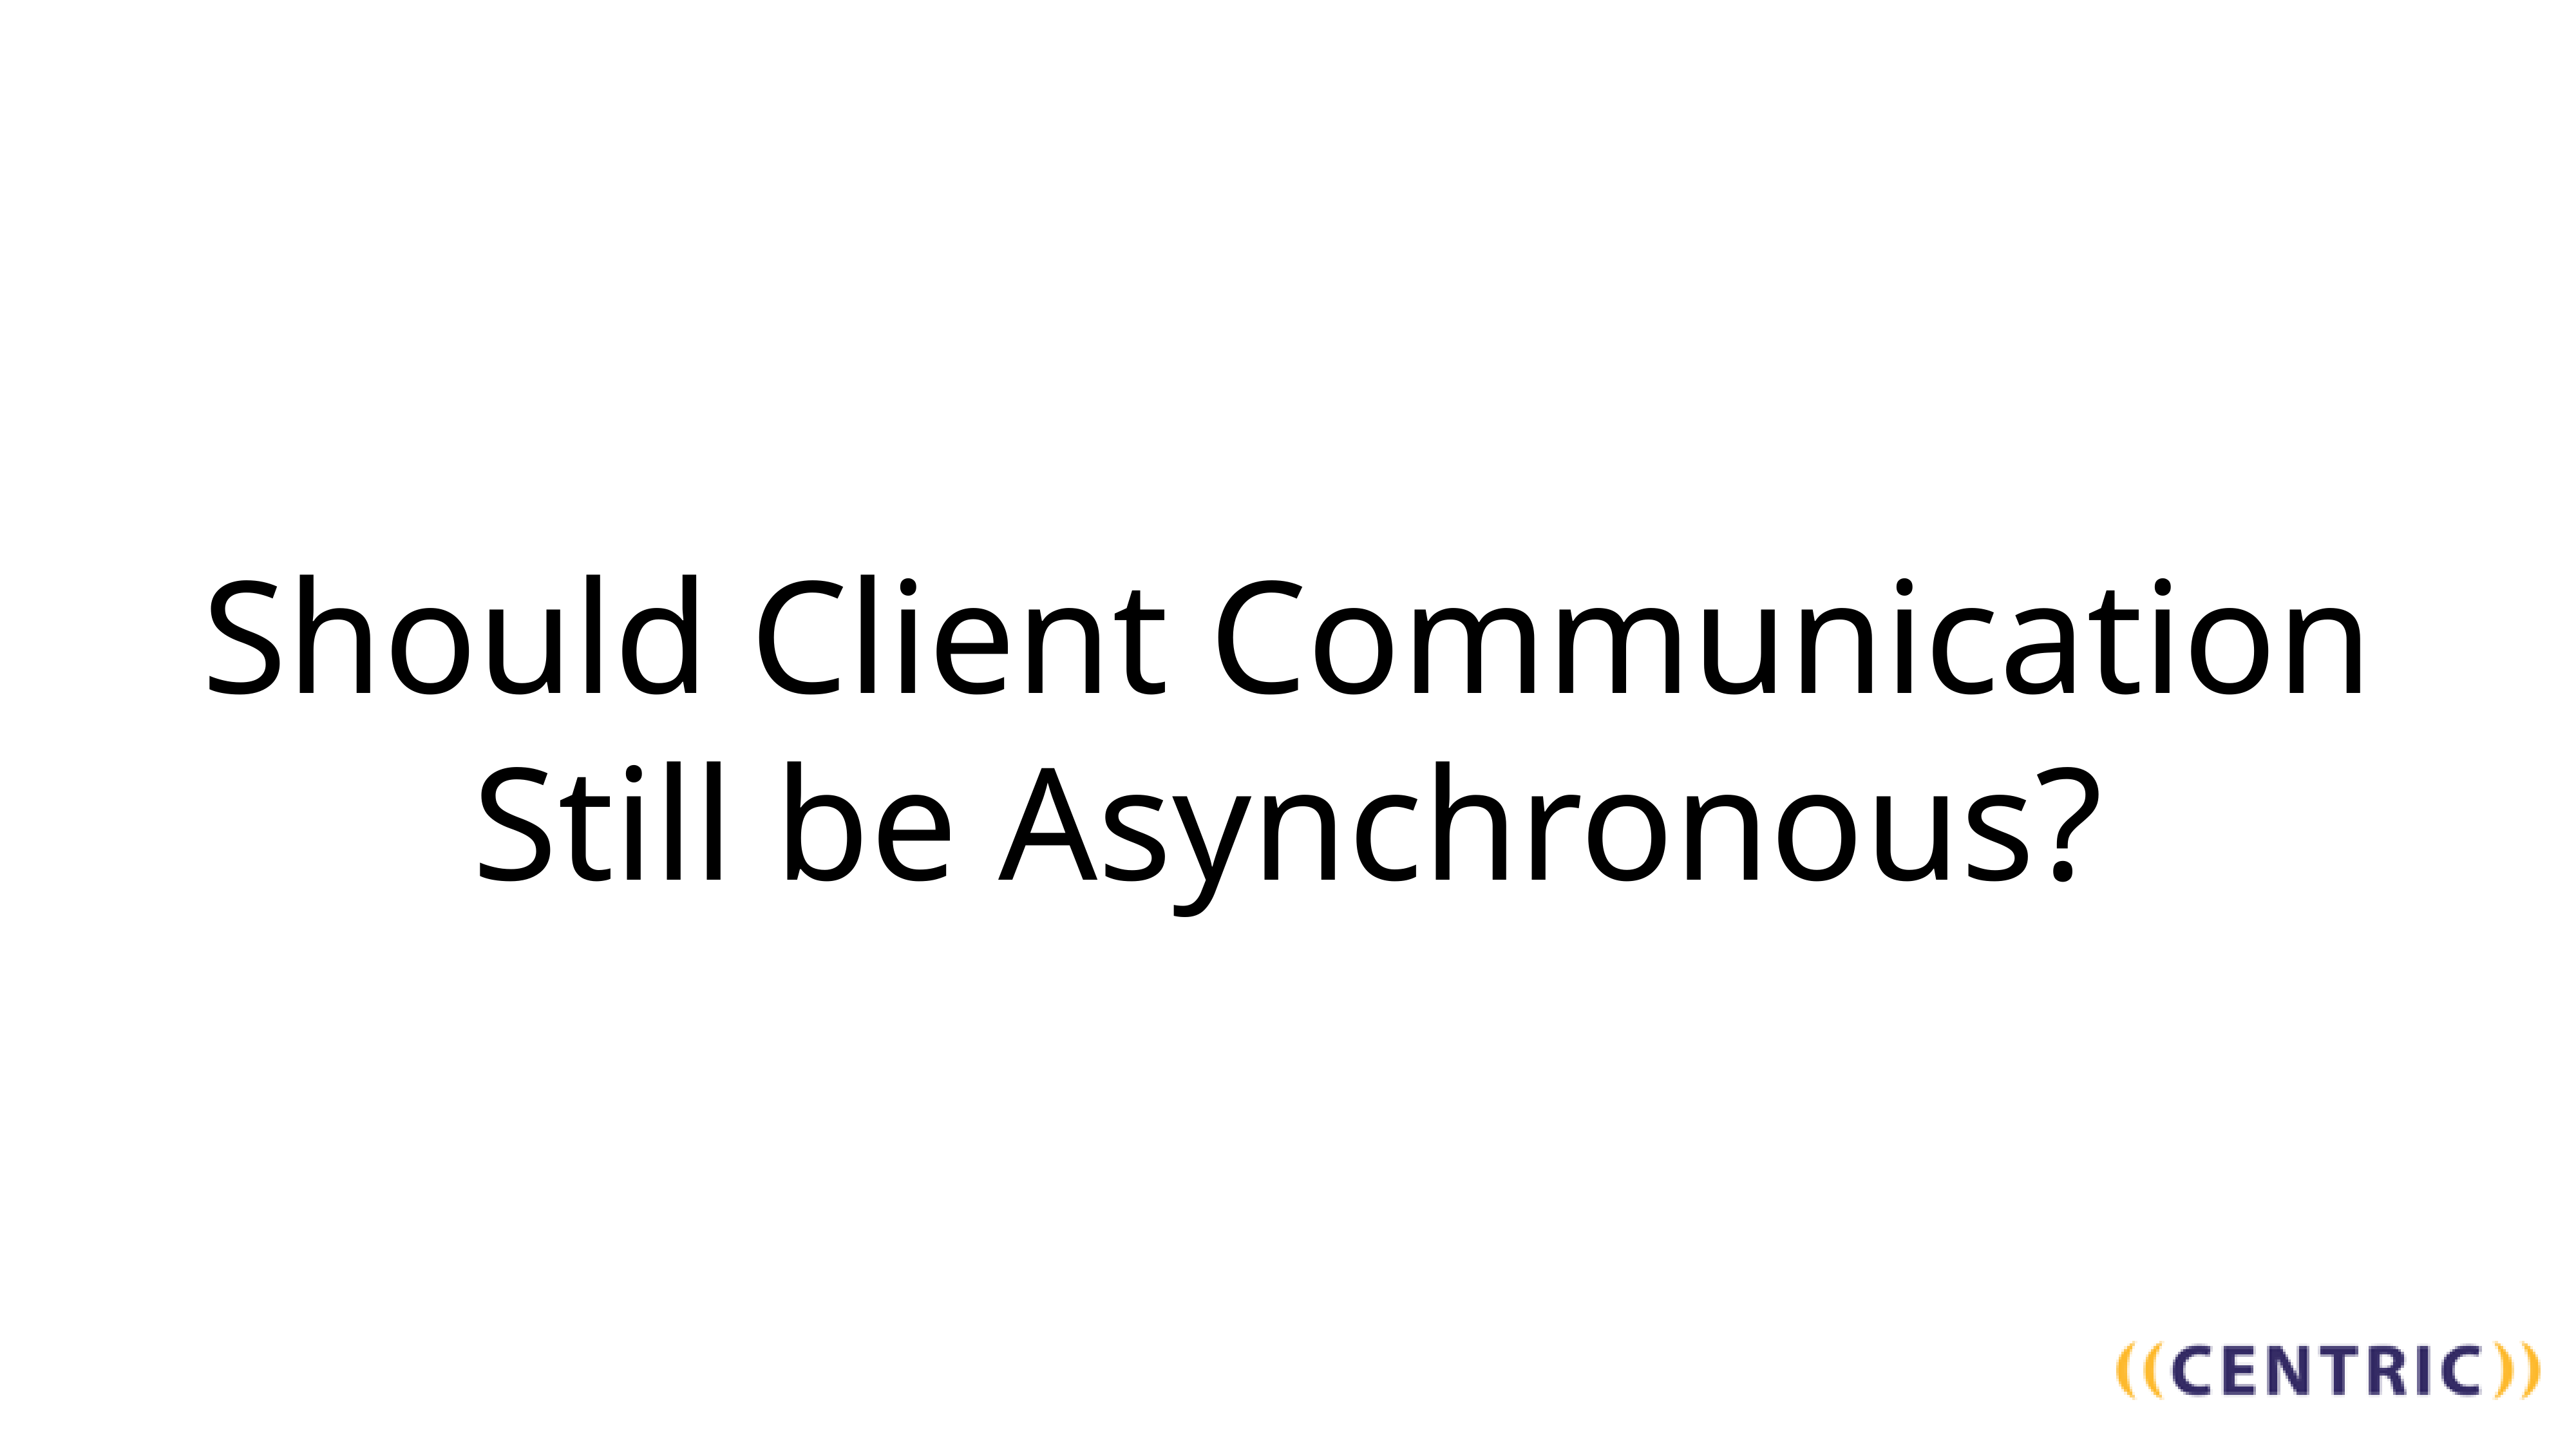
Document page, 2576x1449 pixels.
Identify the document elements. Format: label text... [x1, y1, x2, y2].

title Should Client Communication Still be Asynchronous? [166, 440, 2410, 1009]
picture [2111, 1320, 2557, 1423]
